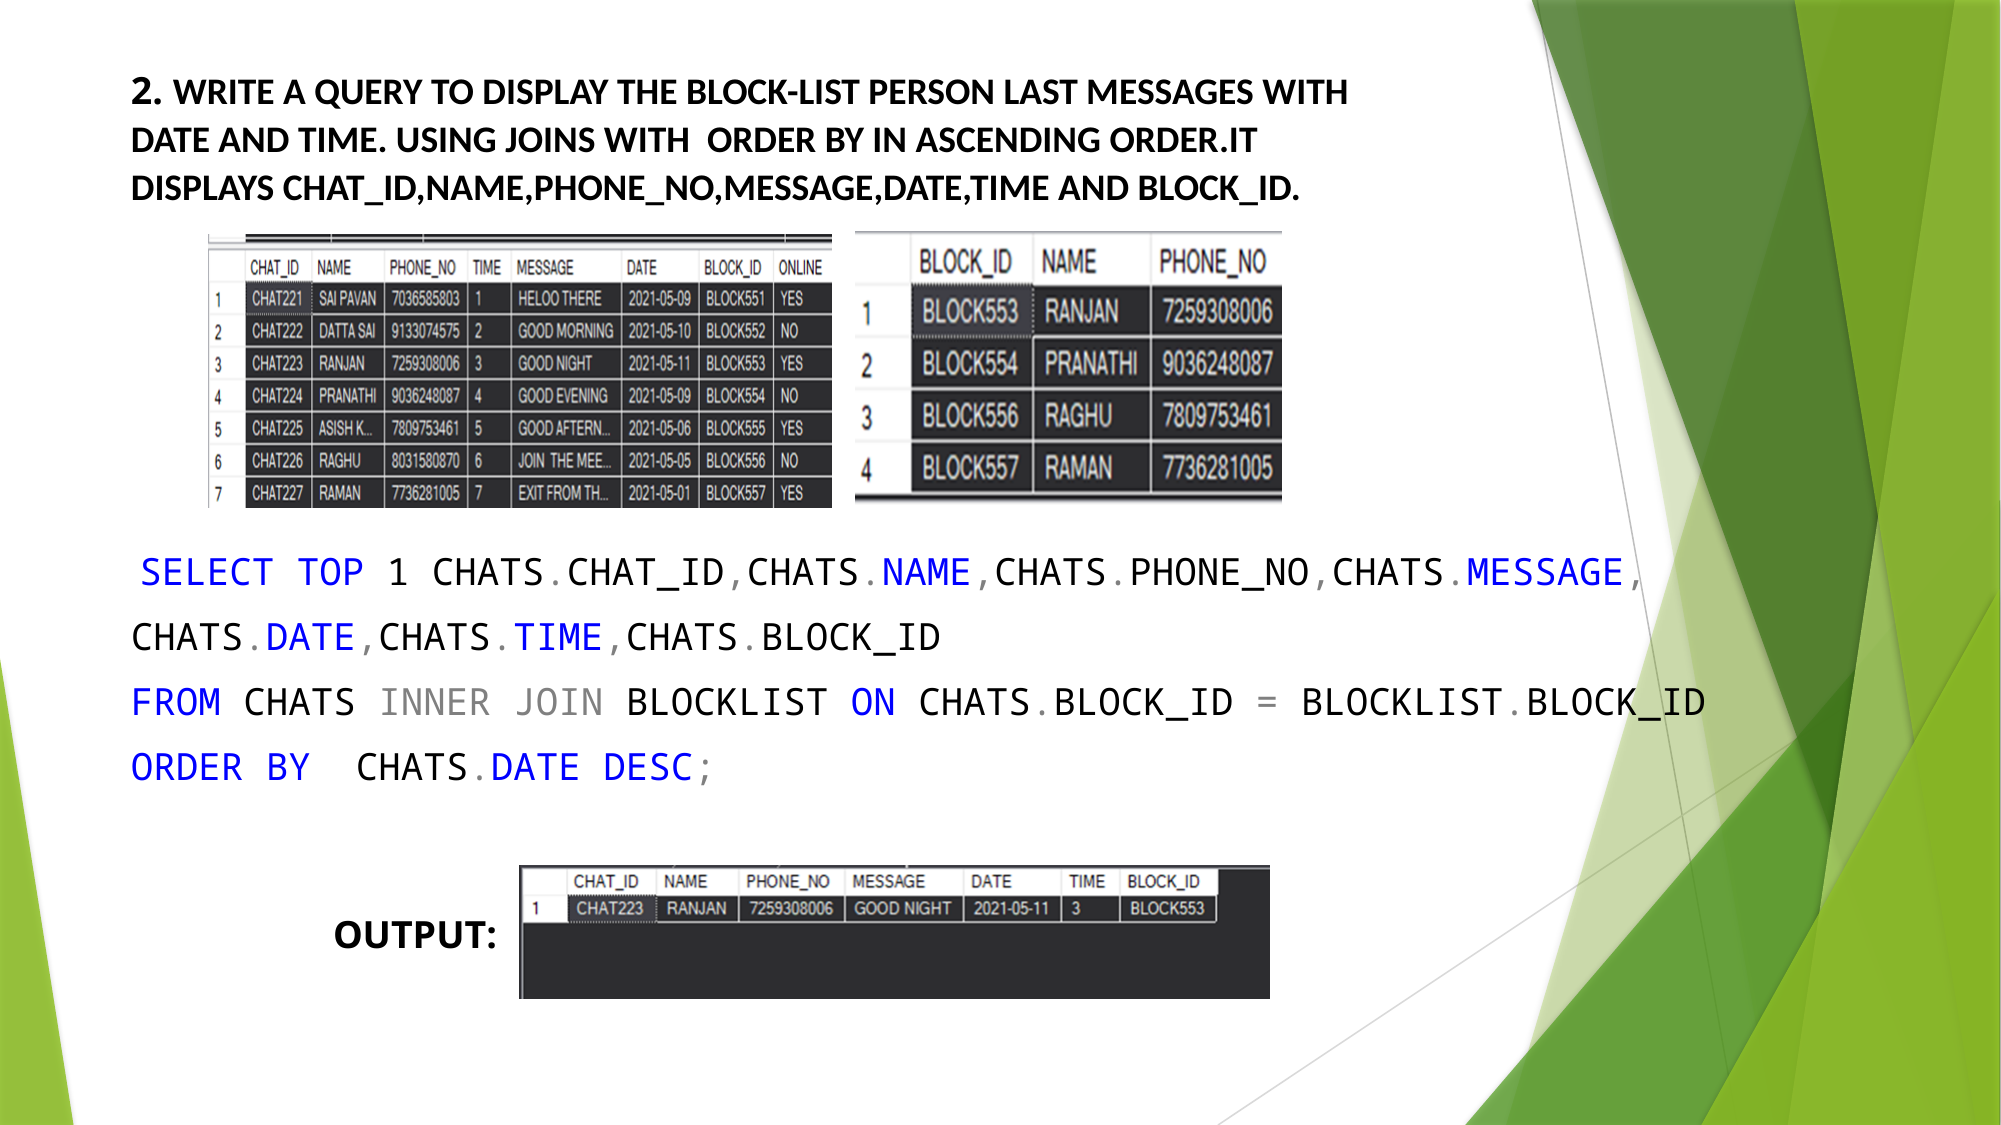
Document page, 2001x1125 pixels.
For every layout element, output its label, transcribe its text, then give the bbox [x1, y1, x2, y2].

picture [207, 233, 832, 508]
picture [519, 864, 1271, 999]
picture [854, 231, 1282, 506]
text_box OUTPUT: [318, 903, 514, 964]
text_box SELECT TOP 1 CHATS.CHAT_ID,CHATS.NAME,CHATS.PHONE_NO,CHATS.MESSAGE, CHATS.DATE,CHATS.TIME,CHATS.BLOCK_ID FROM CHATS INNER JOIN BLOCKLIST ON CHATS.BLOCK_ID = BLOCKLIST.BLOCK_ID ORDER BY CHATS.DATE DESC; [116, 537, 1727, 862]
text_box 2. WRITE A QUERY TO DISPLAY THE BLOCK-LIST PERSON LAST MESSAGES WITH DATE AND TIME. USING JOINS WITH ORDER BY IN ASCENDING ORDER.IT DISPLAYS CHAT_ID,NAME,PHONE_NO,MESSAGE,DATE,TIME AND BLOCK_ID. [116, 56, 1393, 343]
